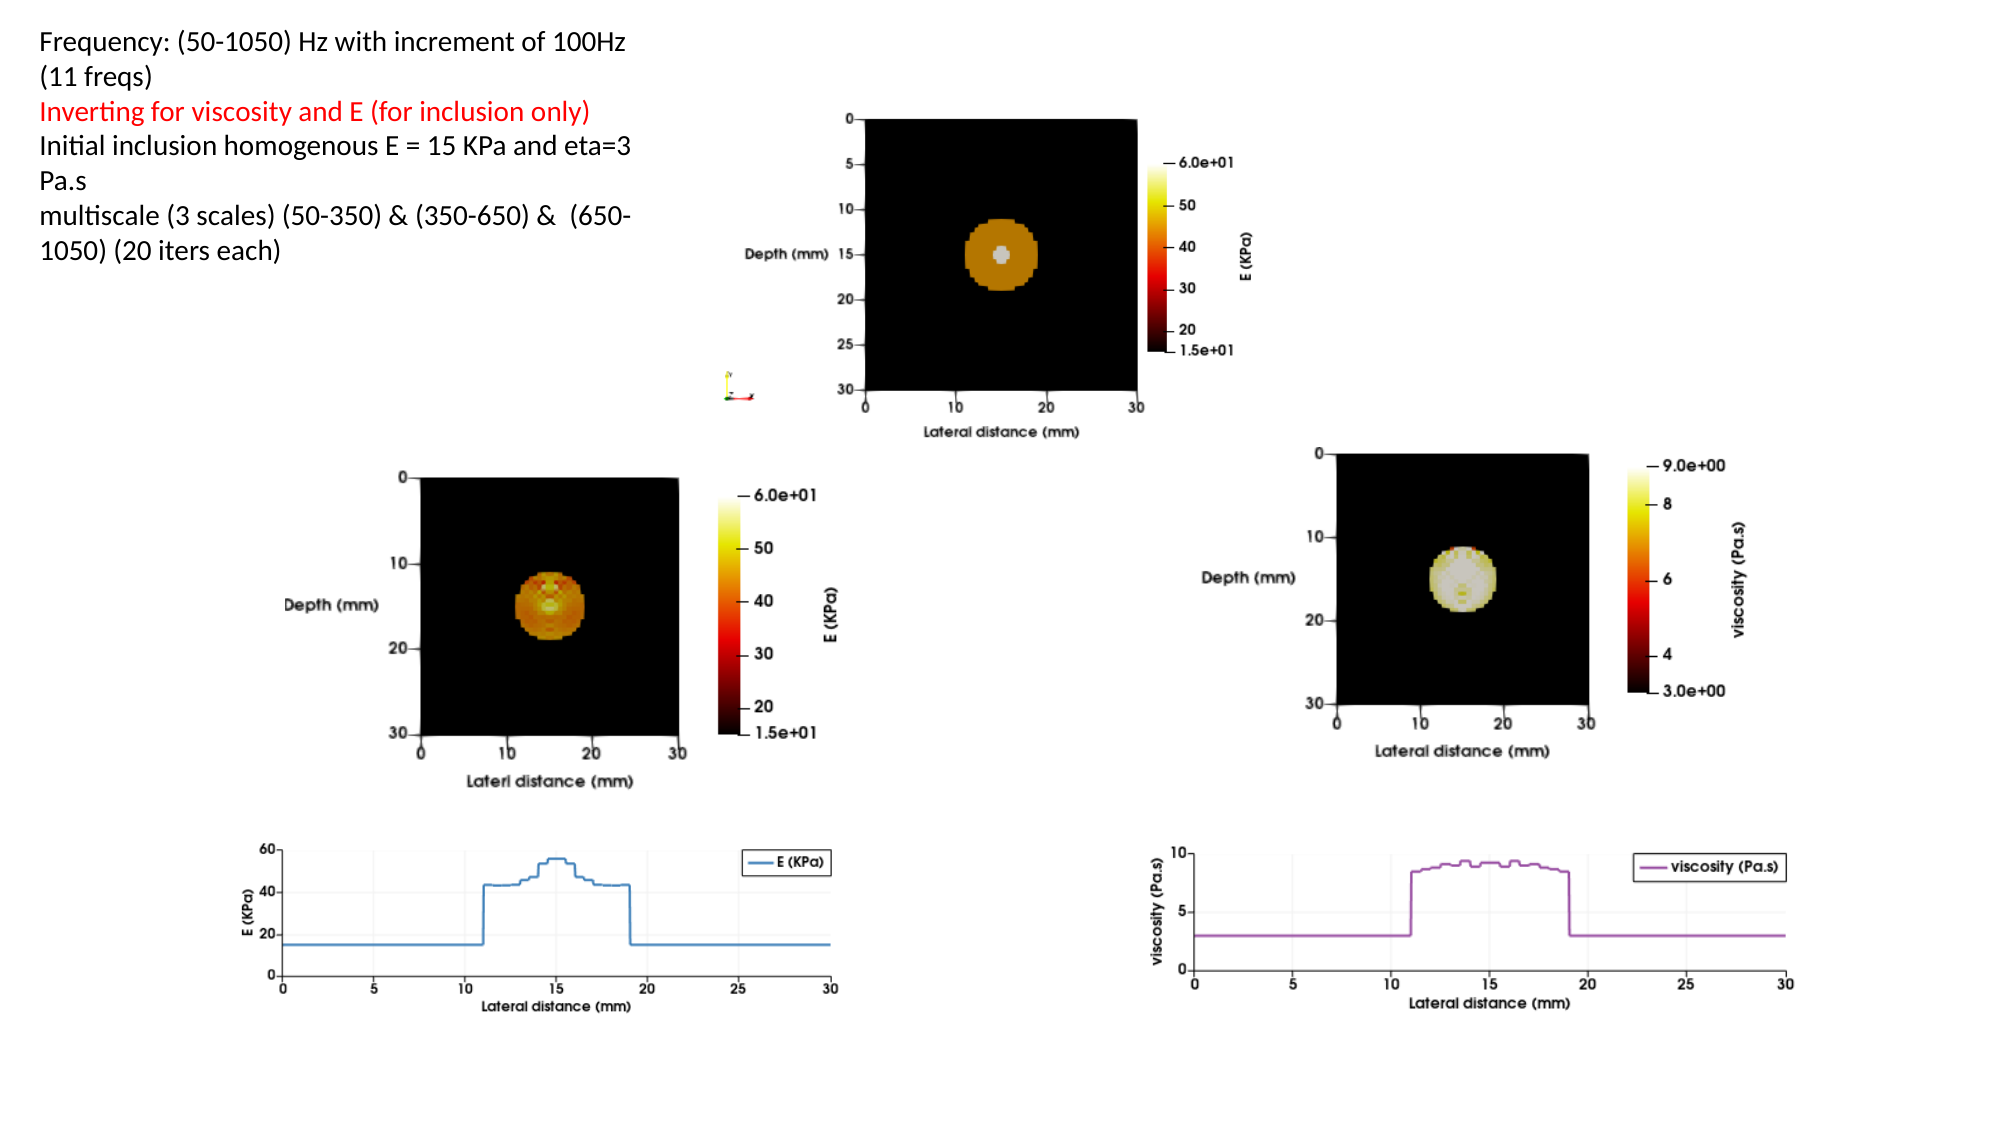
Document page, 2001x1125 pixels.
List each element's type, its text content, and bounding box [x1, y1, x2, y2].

picture [1143, 829, 1811, 1020]
picture [234, 827, 854, 1022]
picture [679, 63, 1755, 766]
text_box Frequency: (50-1050) Hz with increment of 100Hz (11 freqs) Inverting for viscosity and E (for inclusion only) Initial inclusion homogenous E = 15 KPa and eta=3 Pa.s multiscale (3 scales) (50-350) & (350-650) & (650-1050) (20 iters each) [24, 14, 678, 274]
picture [285, 463, 840, 795]
